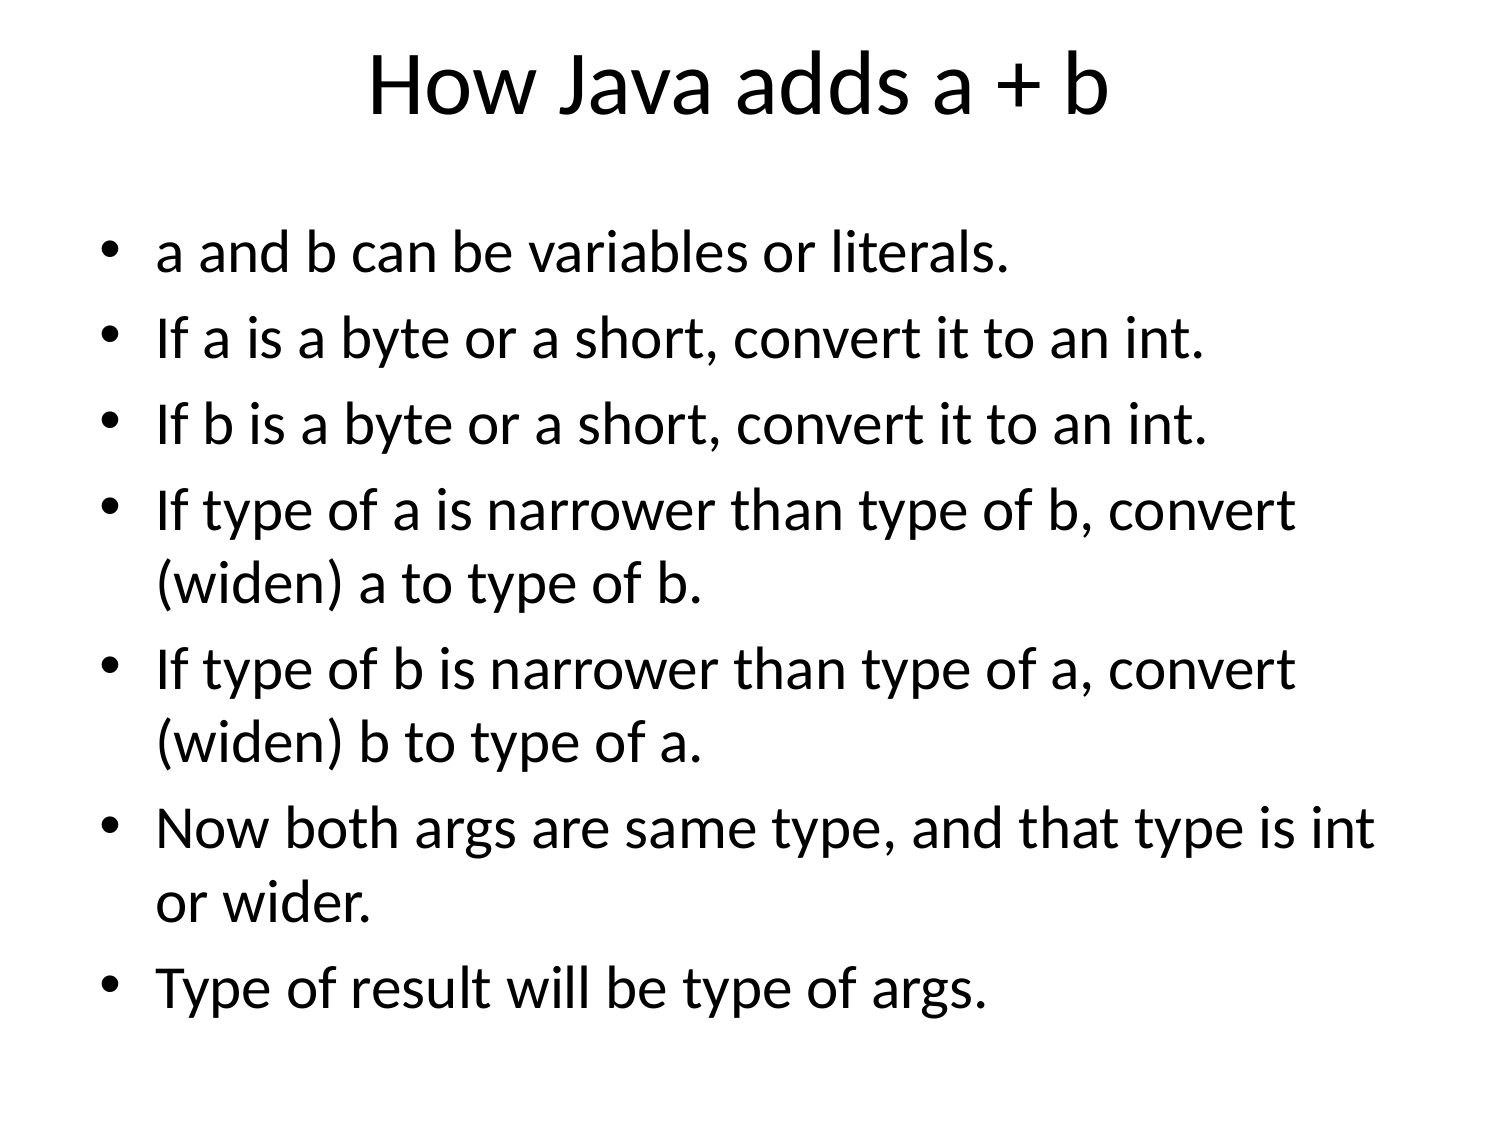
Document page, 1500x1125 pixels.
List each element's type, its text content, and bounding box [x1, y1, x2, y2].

title How Java adds a + b [75, 0, 1425, 172]
list a and b can be variables or literals. If a is a byte or a short, convert it to an int. If b is a byte or a short, convert it to an int. If type of a is narrower than type of b, convert (widen) a to type of b. If type of b is narrower than type of a, convert (widen) b to type of a. Now both args are same type, and that type is int or wider. Type of result will be type of args. [84, 203, 1435, 1032]
